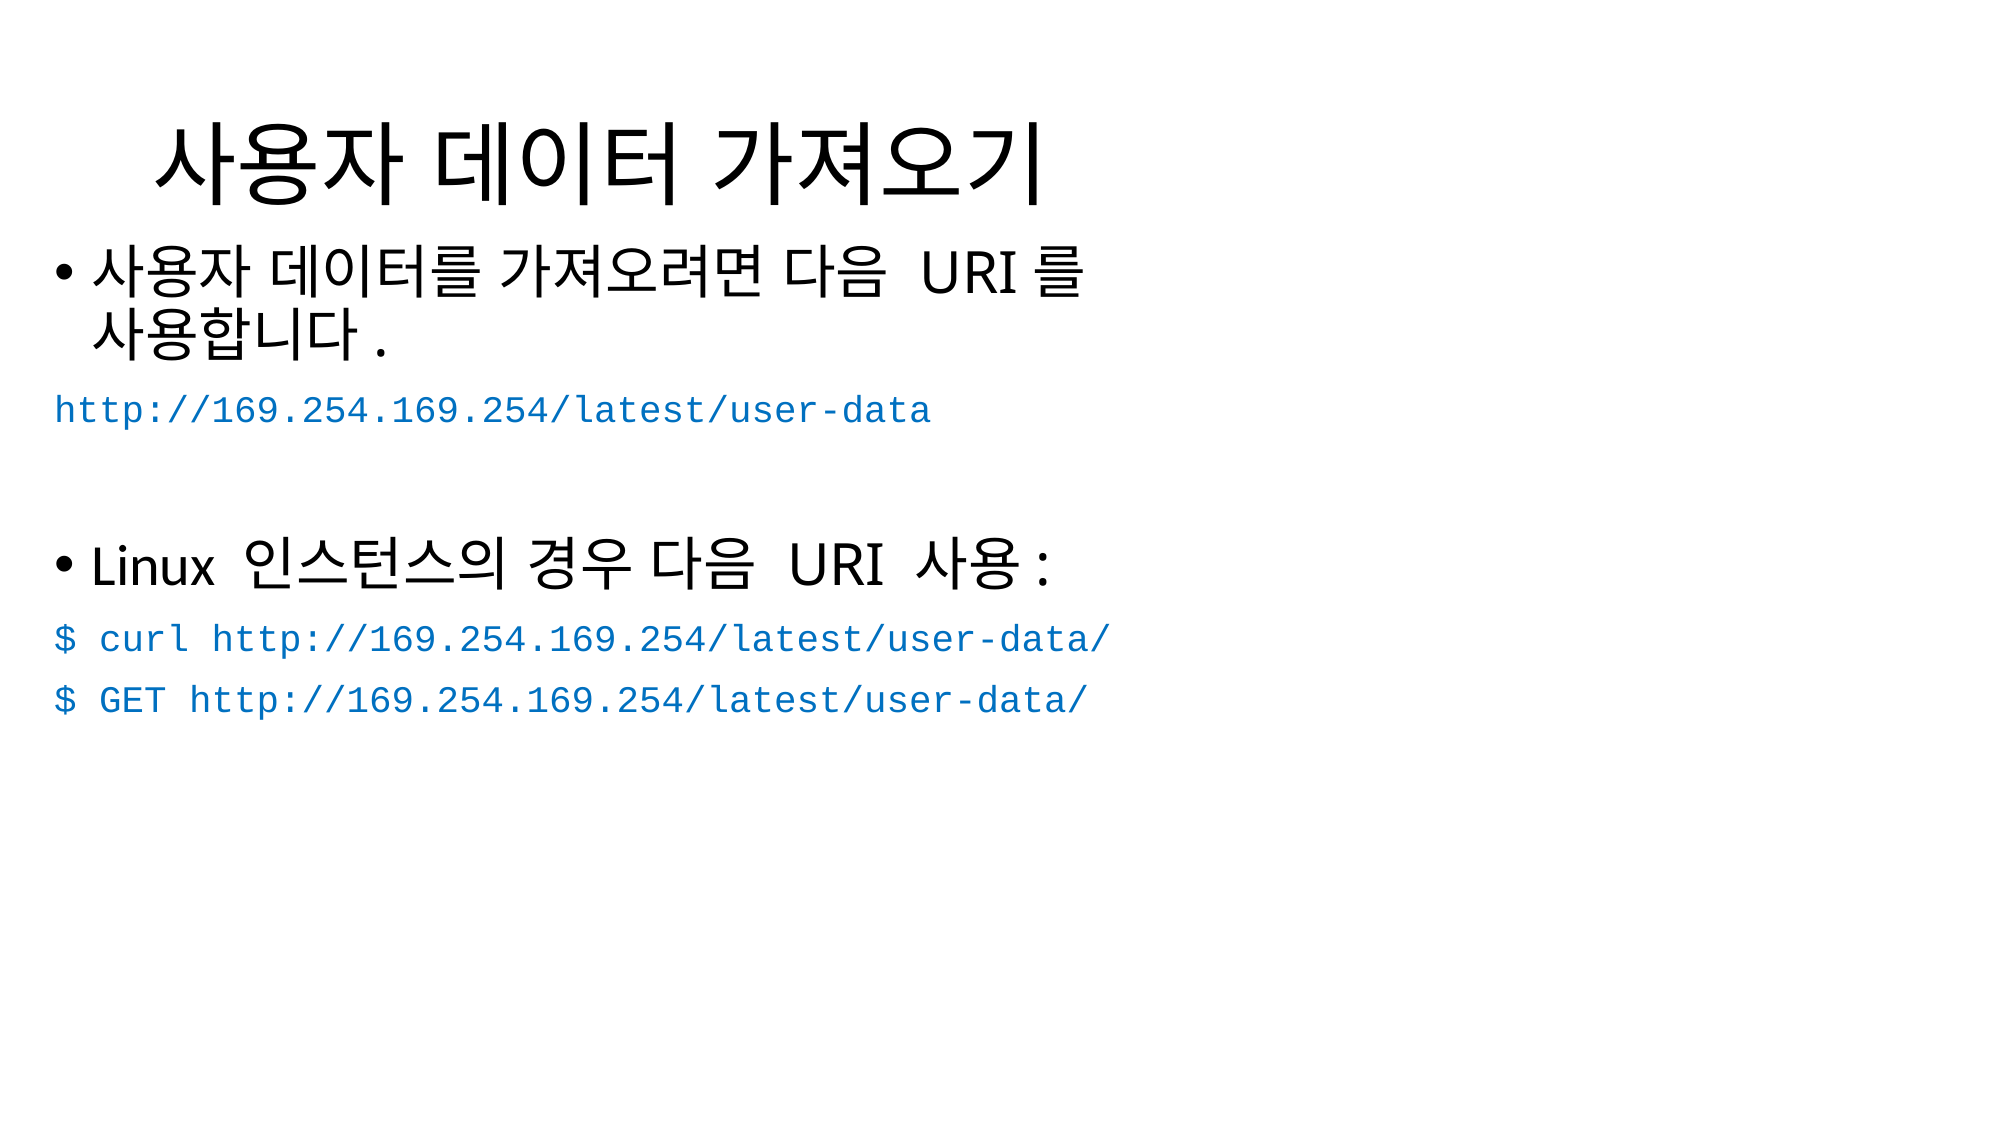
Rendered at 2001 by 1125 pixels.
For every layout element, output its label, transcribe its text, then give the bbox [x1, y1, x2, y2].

list 사용자 데이터를 가져오려면 다음 URI를 사용합니다. http://169.254.169.254/latest/user-data Linux 인스턴스의 경우 다음 URI 사용: $ curl http://169.254.169.254/latest/user-data/ $ GET http://169.254.169.254/latest/user-data/ [39, 236, 1280, 1043]
title 사용자 데이터 가져오기 [137, 59, 1863, 278]
